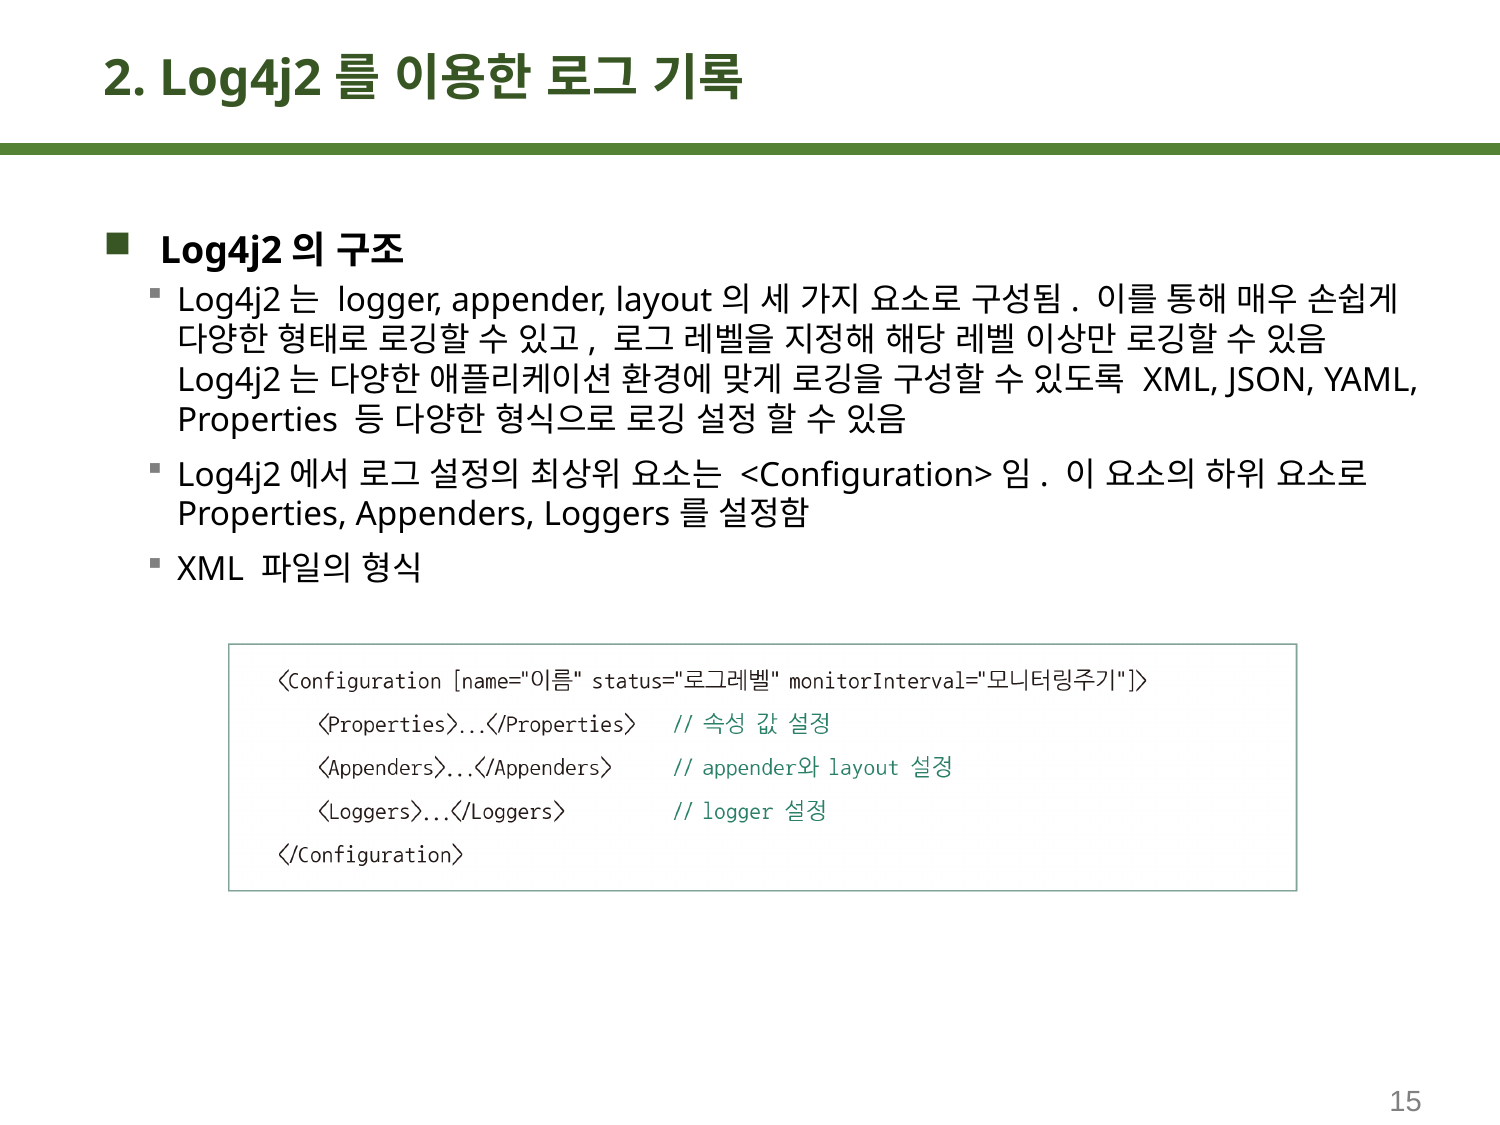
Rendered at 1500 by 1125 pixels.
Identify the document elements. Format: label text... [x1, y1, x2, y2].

title 2. Log4j2를 이용한 로그 기록 [88, 30, 1412, 121]
list Log4j2의 구조 Log4j2는 logger, appender, layout의 세 가지 요소로 구성됨. 이를 통해 매우 손쉽게 다양한 형태로 로깅할 수 있고, 로그 레벨을 지정해 해당 레벨 이상만 로깅할 수 있음 Log4j2는 다양한 애플리케이션 환경에 맞게 로깅을 구성할 수 있도록 XML, JSON, YAML, Properties 등 다양한 형식으로 로깅 설정 할 수 있음 Log4j2에서 로그 설정의 최상위 요소는 <Configuration>임. 이 요소의 하위 요소로 Properties, Appenders, Loggers를 설정함 XML 파일의 형식 [88, 196, 1436, 1083]
picture [223, 638, 1300, 896]
